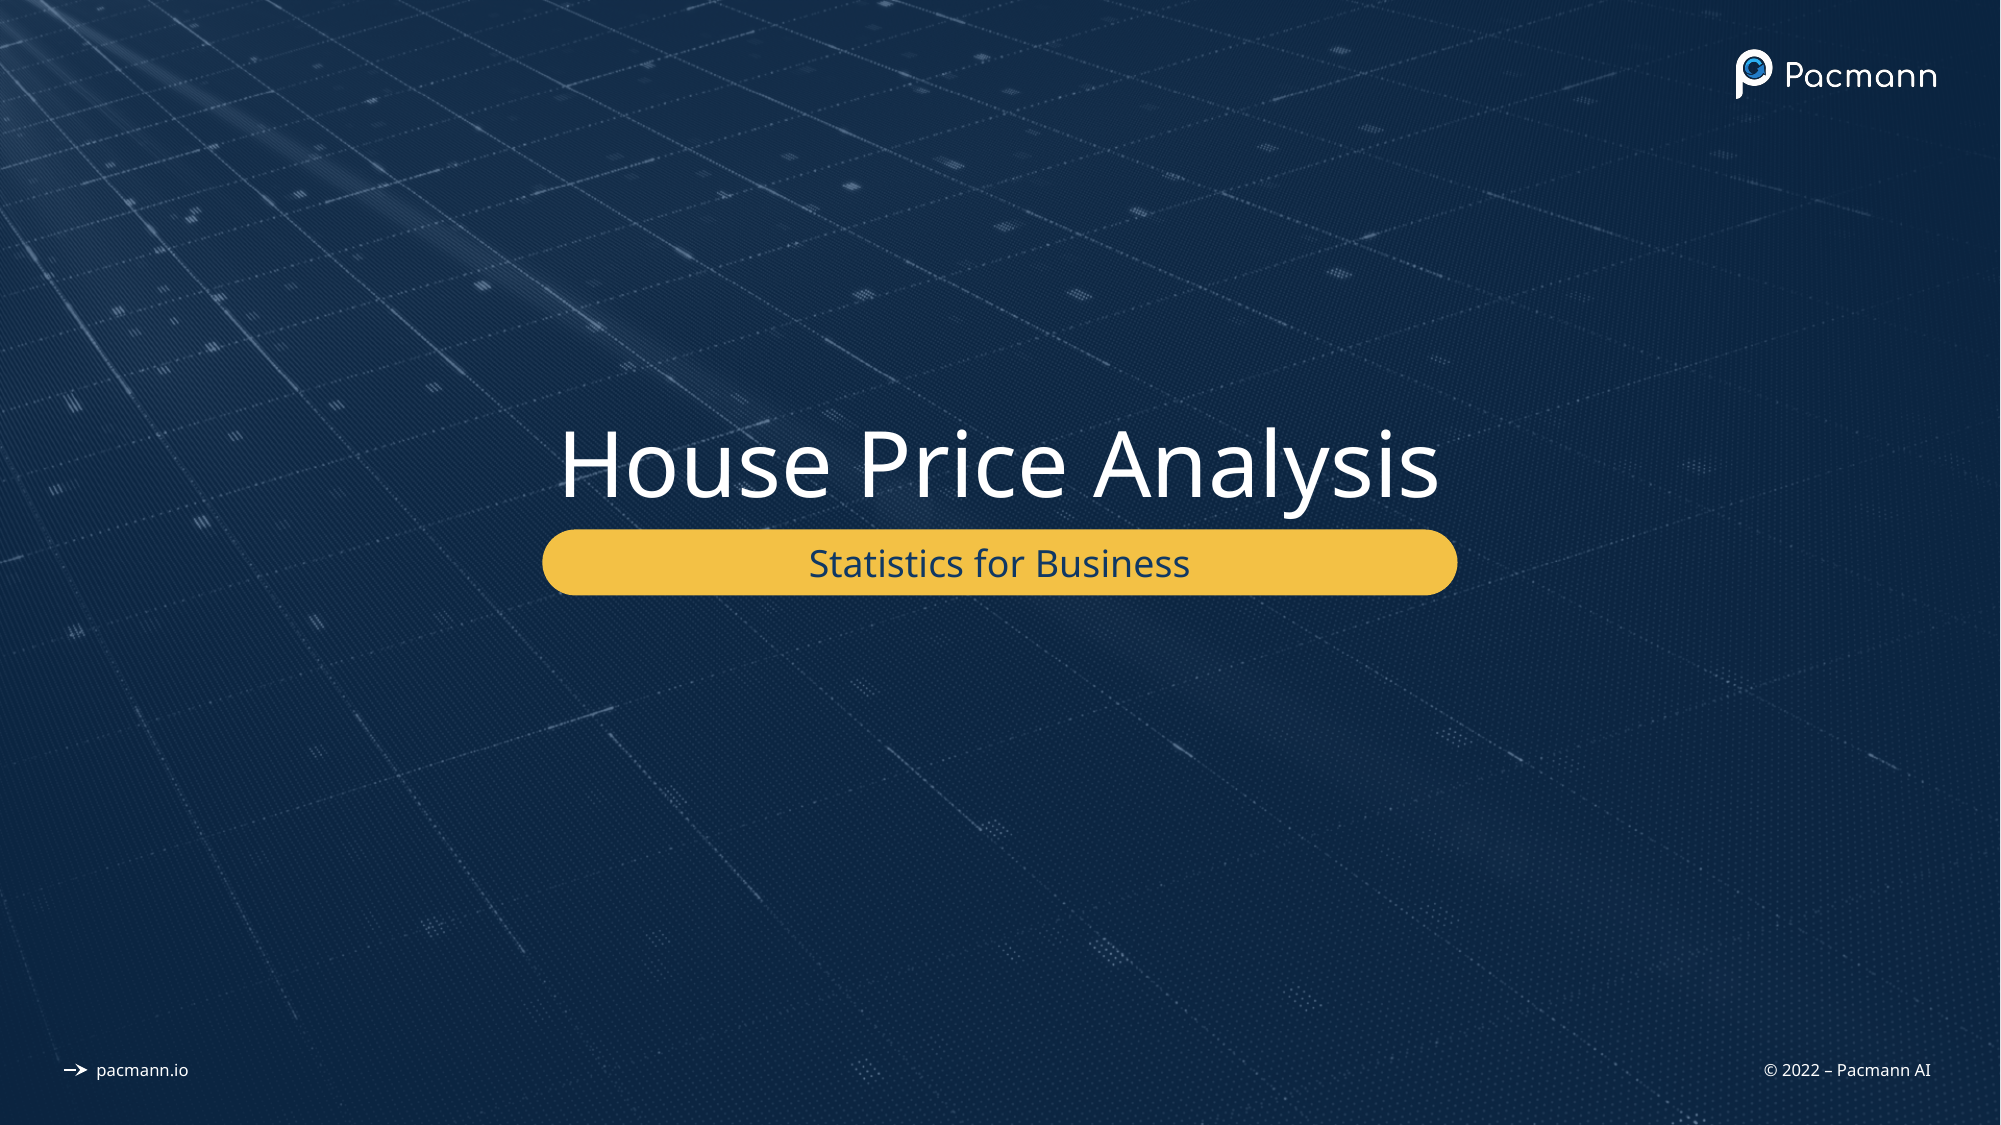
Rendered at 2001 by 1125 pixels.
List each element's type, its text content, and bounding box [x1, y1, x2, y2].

picture [0, 0, 2001, 1125]
text_box © 2022 – Pacmann AI [1749, 1052, 1960, 1088]
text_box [221, 398, 1779, 596]
text_box pacmann.io [81, 1052, 211, 1088]
